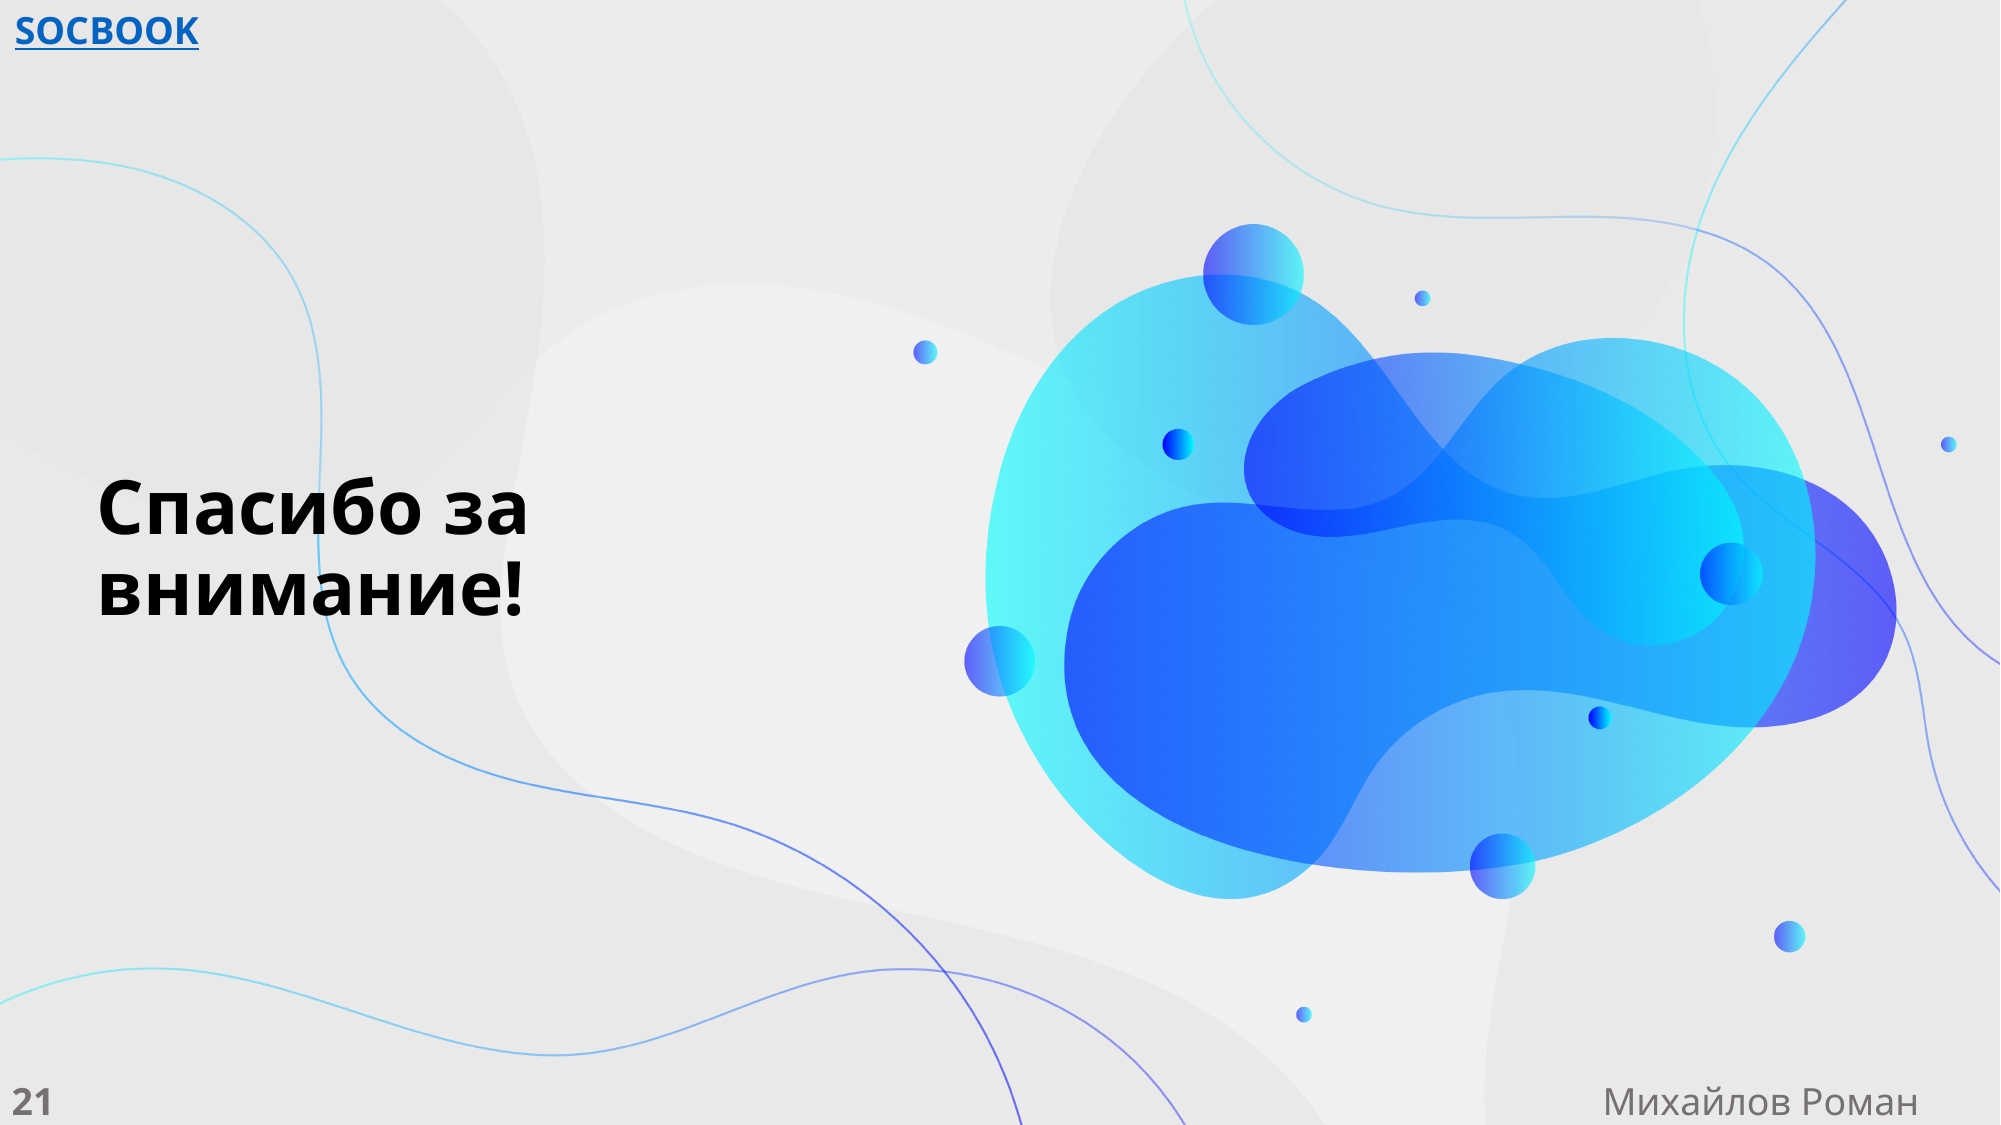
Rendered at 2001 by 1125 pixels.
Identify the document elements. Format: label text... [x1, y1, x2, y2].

picture [0, 0, 2000, 1125]
title Спасибо за внимание! [81, 520, 970, 640]
text_box SOCBOOK [0, 0, 230, 66]
table_header 21 [0, 1067, 352, 1125]
table_header Михайлов Роман [352, 1067, 1935, 1125]
